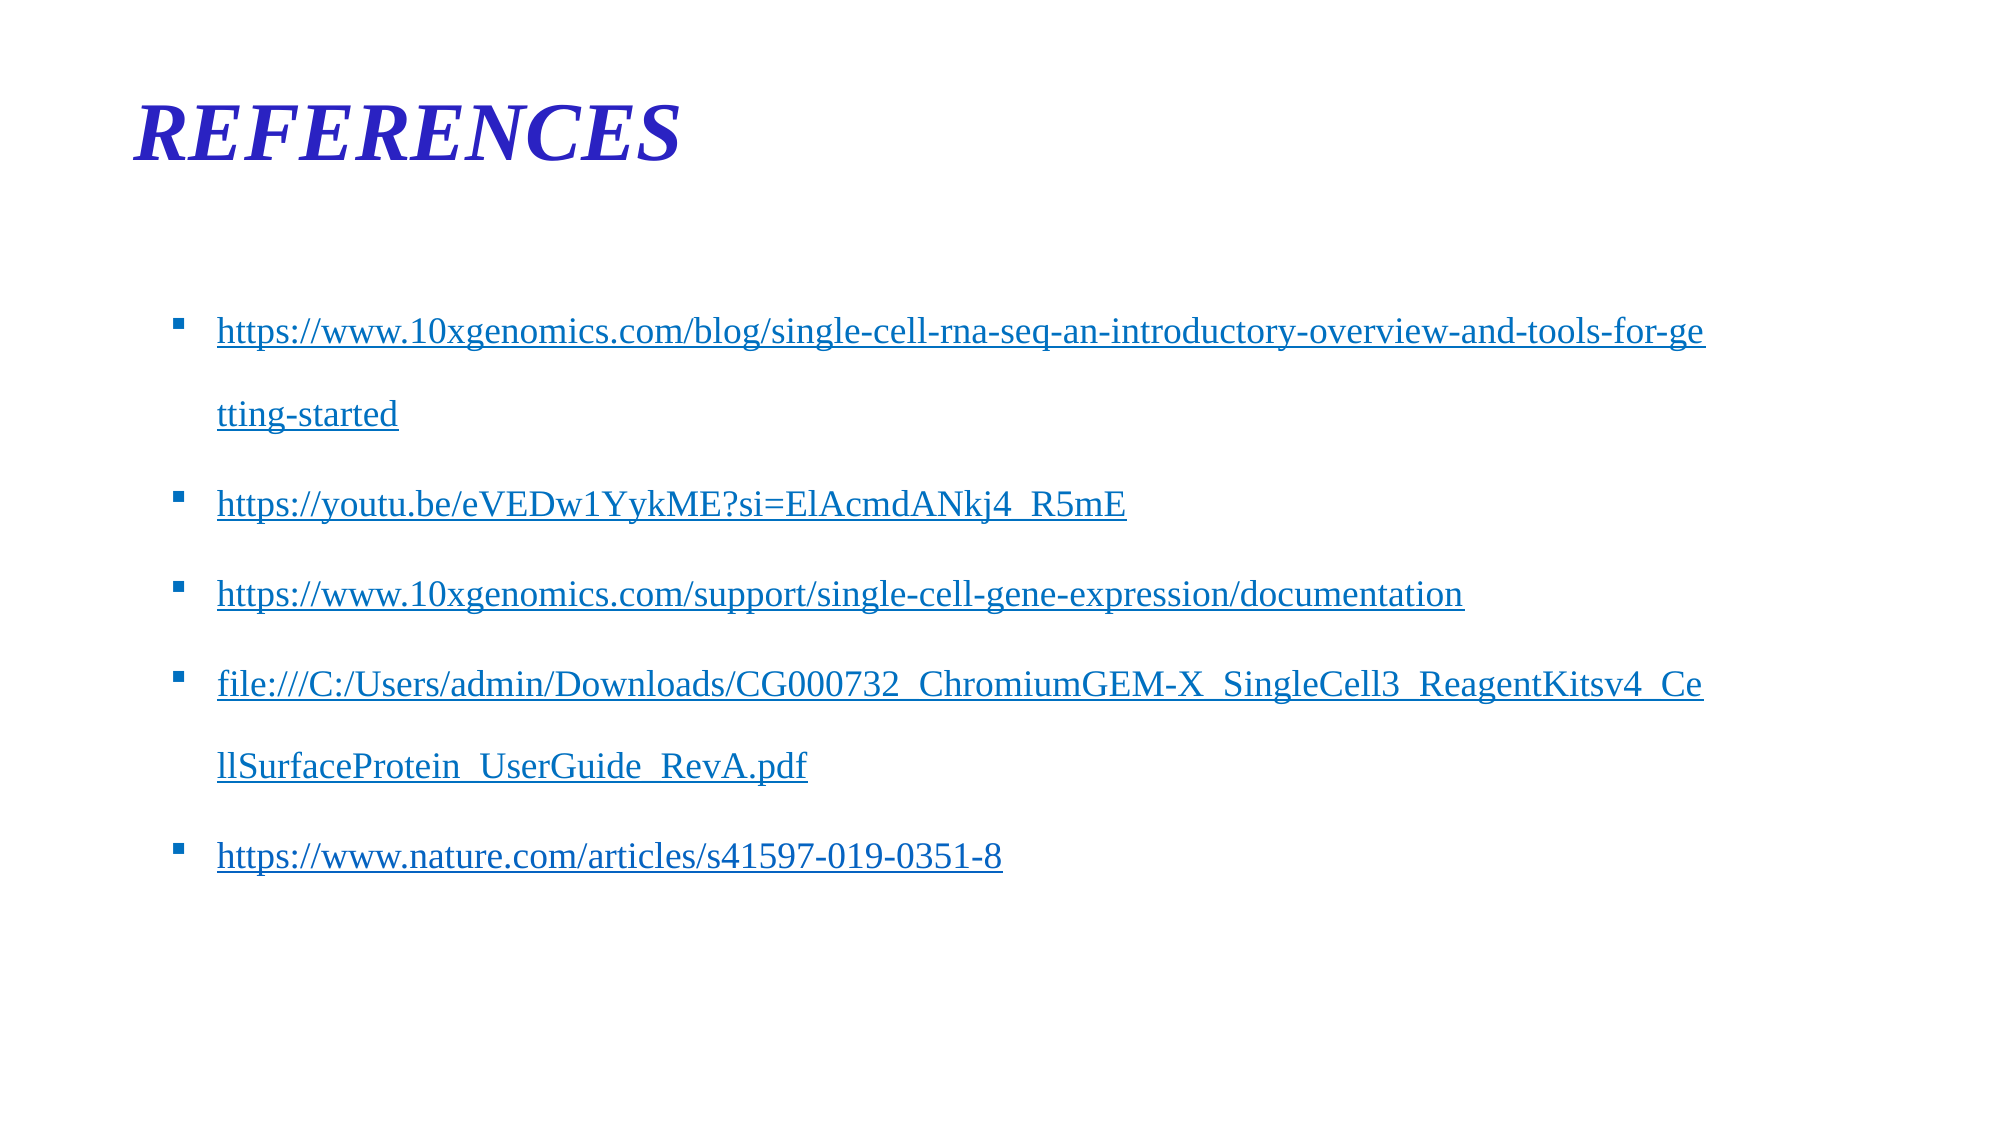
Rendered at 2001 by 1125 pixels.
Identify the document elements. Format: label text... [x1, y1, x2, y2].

text_box https://www.10xgenomics.com/blog/single-cell-rna-seq-an-introductory-overview-and-tools-for-getting-started https://youtu.be/eVEDw1YykME?si=ElAcmdANkj4_R5mE https://www.10xgenomics.com/support/single-cell-gene-expression/documentation file:///C:/Users/admin/Downloads/CG000732_ChromiumGEM-X_SingleCell3_ReagentKitsv4_CellSurfaceProtein_UserGuide_RevA.pdf https://www.nature.com/articles/s41597-019-0351-8 [155, 254, 1729, 764]
text_box REFERENCES [118, 69, 875, 185]
